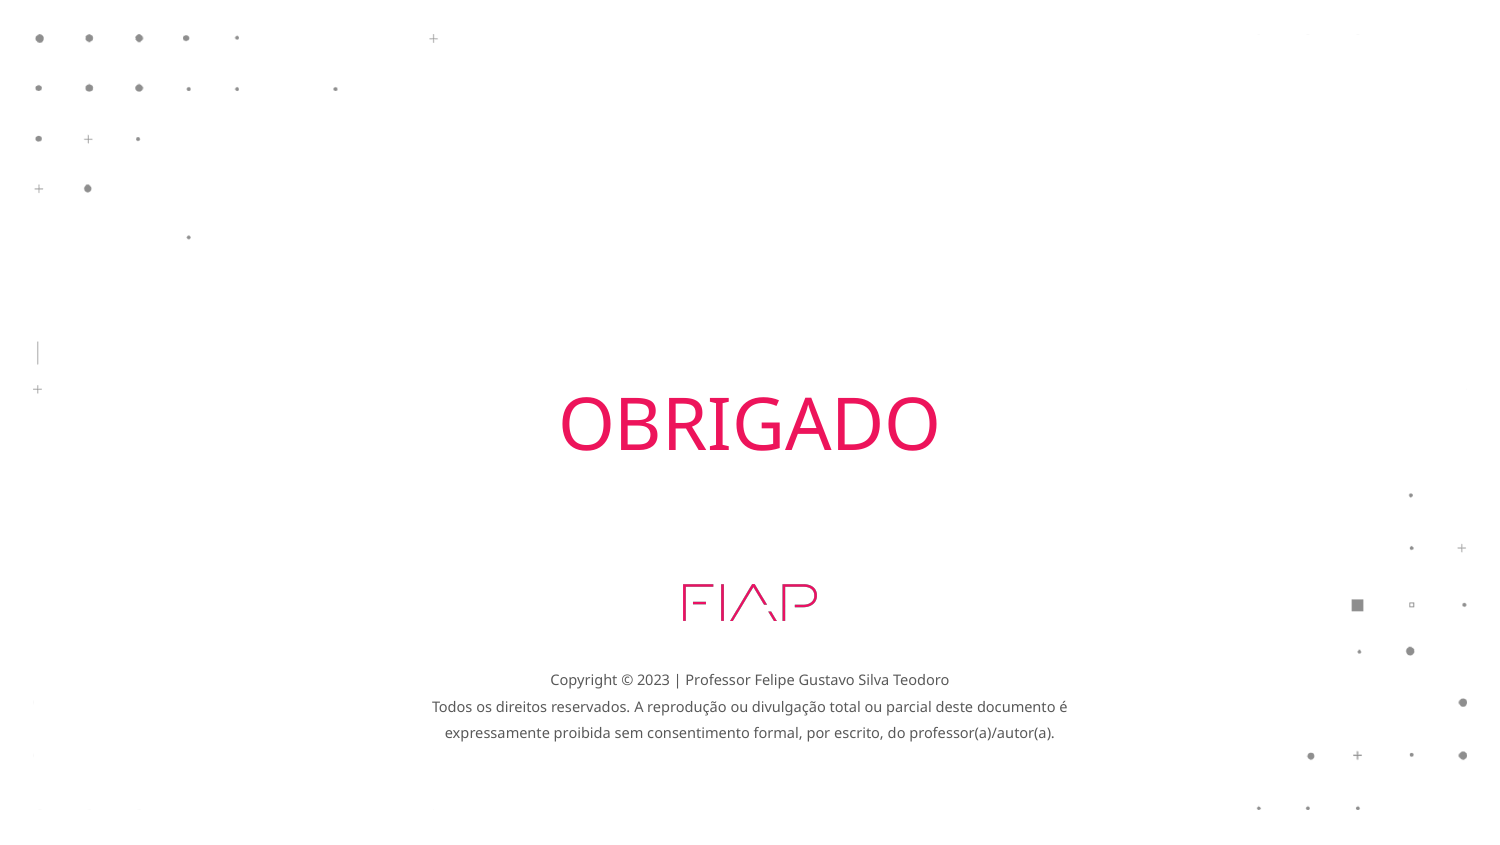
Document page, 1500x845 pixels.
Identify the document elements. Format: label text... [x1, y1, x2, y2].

text_box Copyright © 2023 | Professor Felipe Gustavo Silva Teodoro Todos os direitos reservados. A reprodução ou divulgação total ou parcial deste documento é expressamente proibida sem consentimento formal, por escrito, do professor(a)/autor(a). [365, 655, 1135, 749]
text_box OBRIGADO [354, 370, 1145, 473]
picture [33, 34, 1467, 810]
